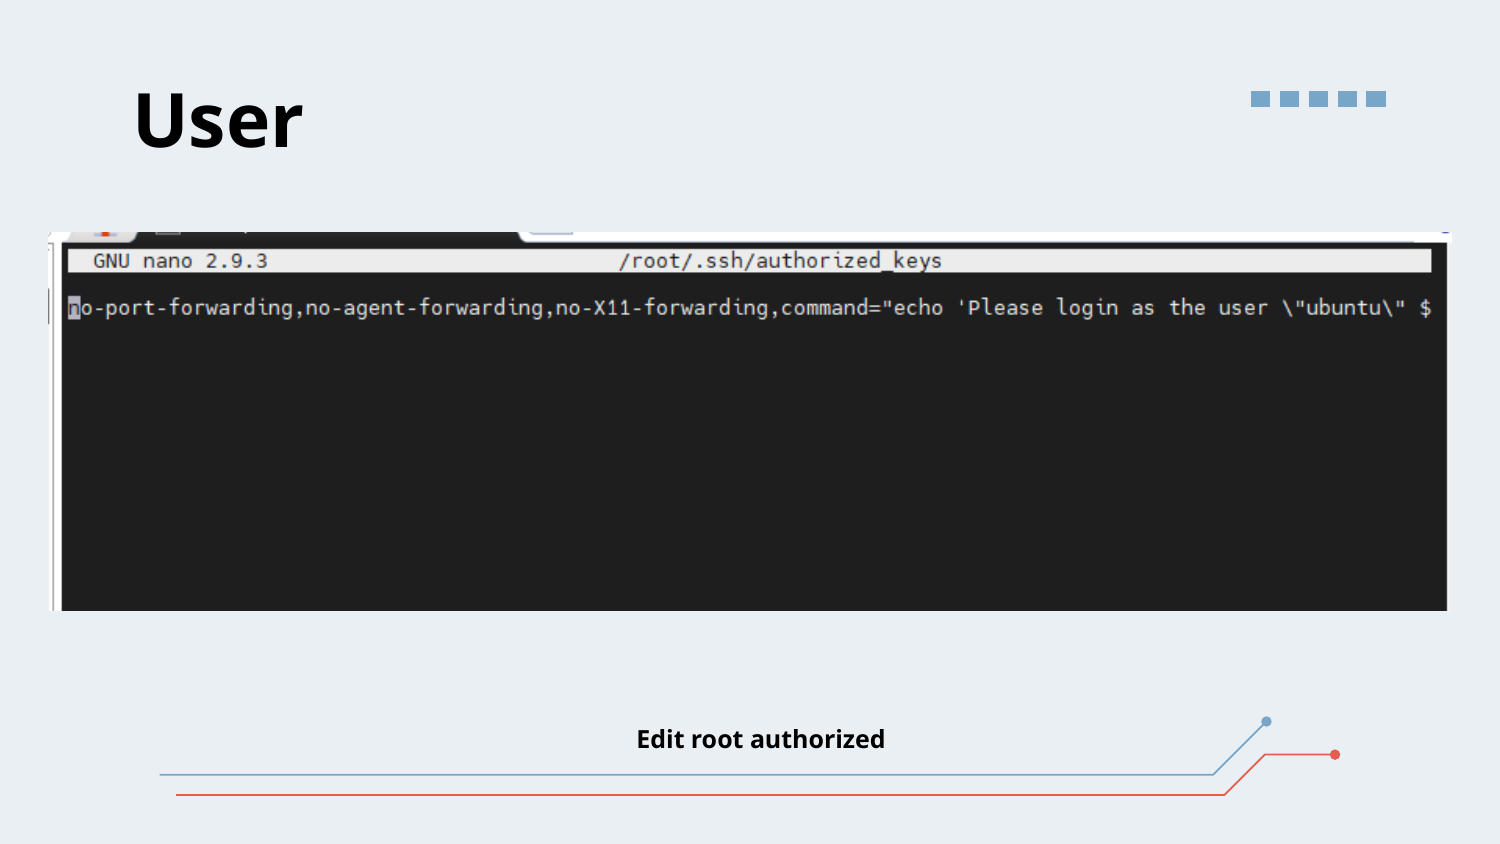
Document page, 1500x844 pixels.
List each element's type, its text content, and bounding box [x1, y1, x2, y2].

title User [116, 57, 1390, 159]
text_box Edit root authorized [485, 695, 1015, 769]
picture [48, 232, 1452, 612]
